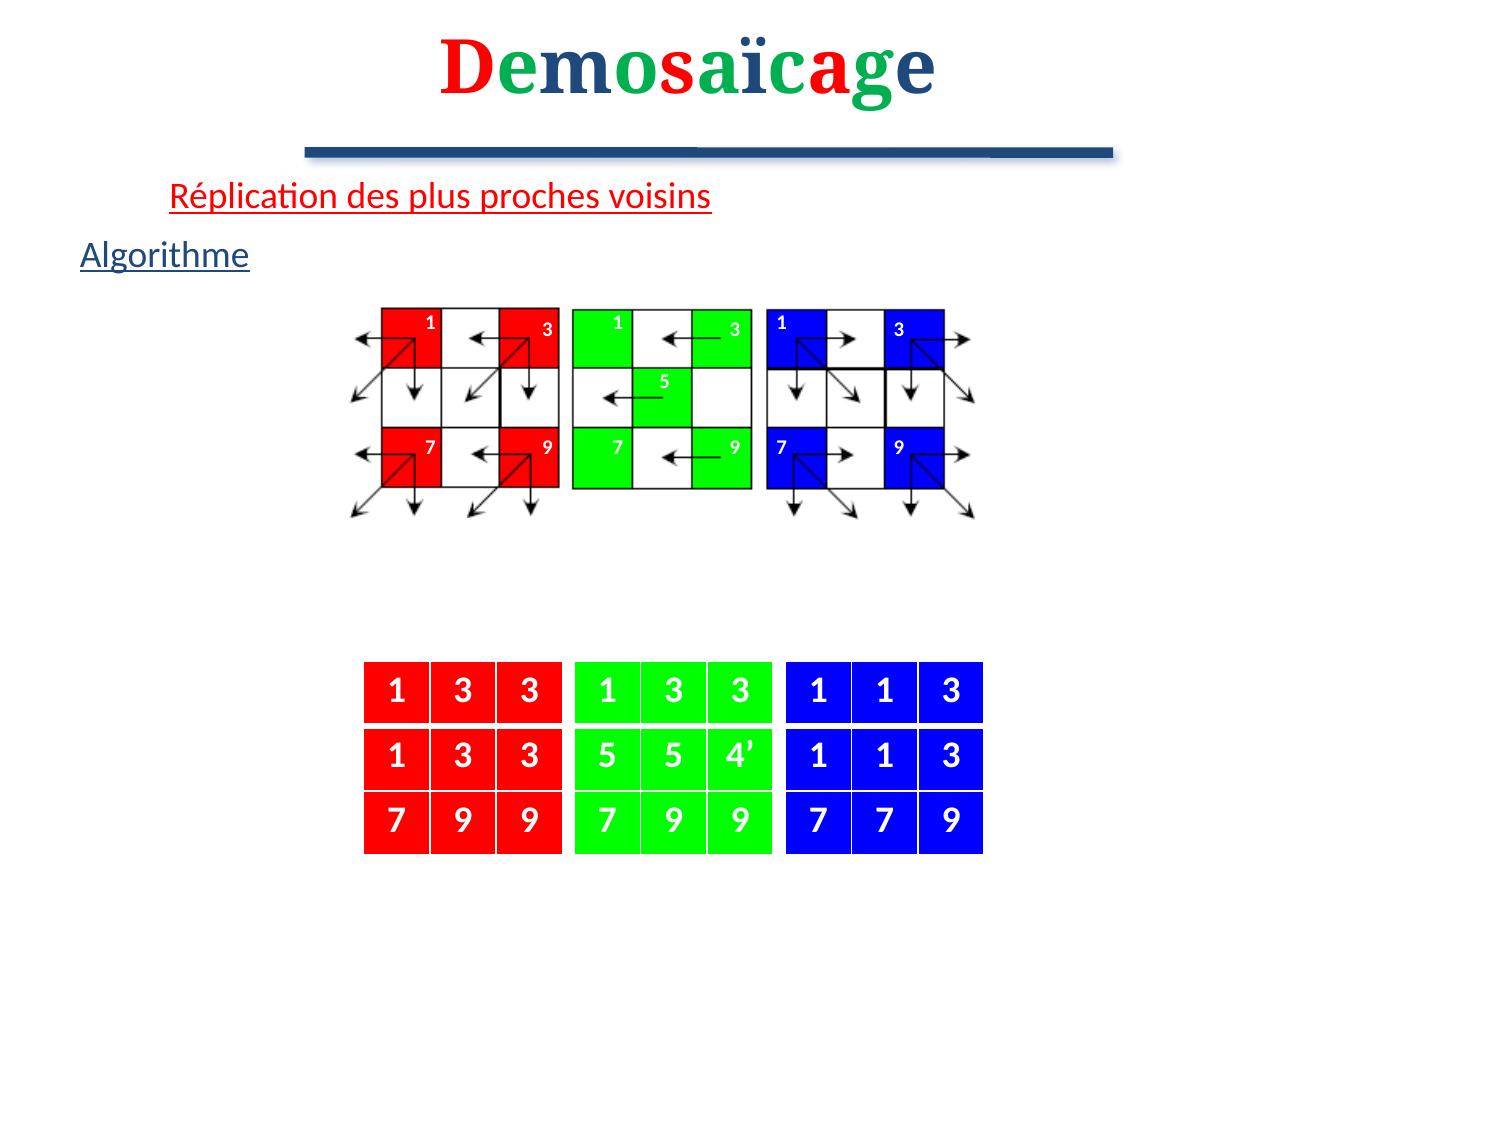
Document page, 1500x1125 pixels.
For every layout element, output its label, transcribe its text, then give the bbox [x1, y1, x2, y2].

table_cell 3 [919, 729, 983, 790]
table_cell 1 [364, 729, 429, 790]
table_cell 4’ [708, 729, 772, 790]
table_cell 9 [641, 792, 706, 854]
table_cell 9 [431, 792, 495, 854]
table_cell 9 [919, 792, 983, 854]
table_header 3 [708, 662, 772, 723]
table_cell 3 [431, 729, 495, 790]
table_cell 1 [852, 729, 917, 790]
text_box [339, 289, 1000, 552]
table_cell 1 [786, 729, 851, 790]
table_header 3 [431, 662, 495, 723]
table_cell 3 [497, 729, 562, 790]
table_header 1 [364, 662, 429, 723]
table_header 3 [919, 662, 983, 723]
table_cell 7 [575, 792, 640, 854]
text_box Demosaïcage [424, 11, 952, 117]
table_header 3 [641, 662, 706, 723]
table_cell 7 [852, 792, 917, 854]
table_cell 7 [364, 792, 429, 854]
table_cell 9 [497, 792, 562, 854]
table_cell 5 [641, 729, 706, 790]
table_header 1 [786, 662, 851, 723]
text_box Réplication des plus proches voisins [154, 163, 727, 224]
table_cell 7 [786, 792, 851, 854]
table_cell 5 [575, 729, 640, 790]
table_header 1 [852, 662, 917, 723]
table_cell 9 [708, 792, 772, 854]
text_box Algorithme [65, 222, 265, 283]
table_header 1 [575, 662, 640, 723]
table_header 3 [497, 662, 562, 723]
